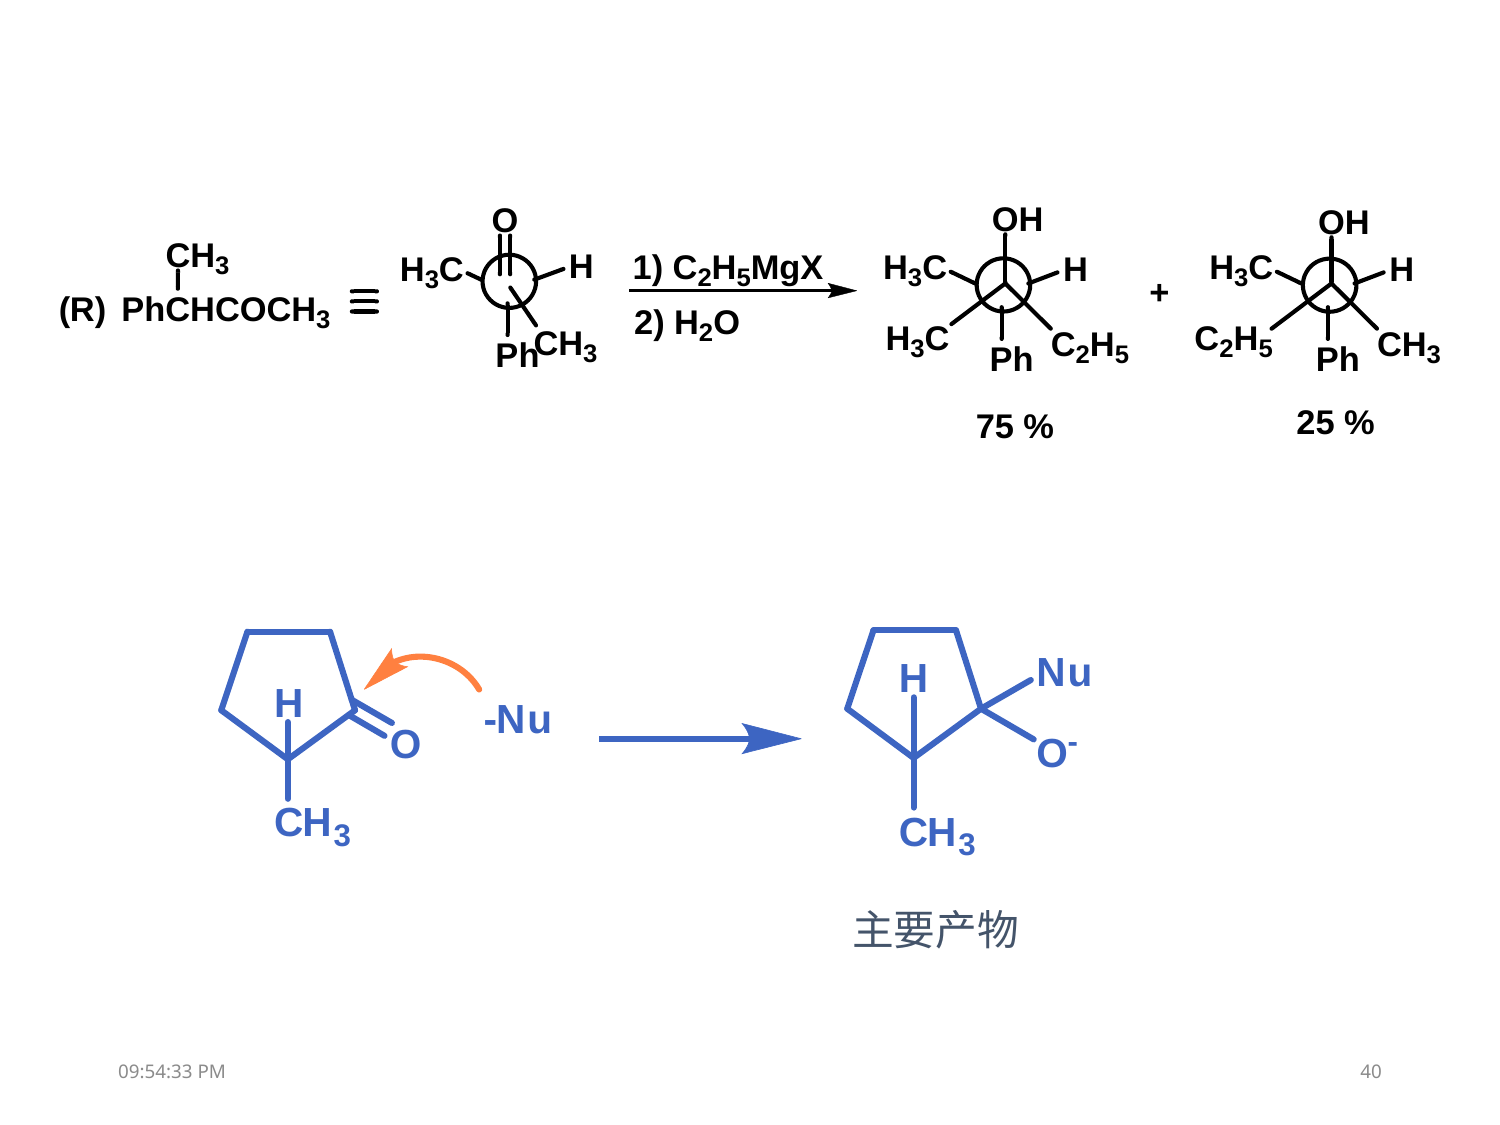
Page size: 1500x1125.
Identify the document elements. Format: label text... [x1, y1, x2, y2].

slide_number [103, 1042, 441, 1103]
slide_number 40 [1059, 1042, 1397, 1103]
text_box 主要产物 [837, 896, 1075, 962]
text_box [212, 621, 1099, 860]
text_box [52, 207, 1447, 457]
